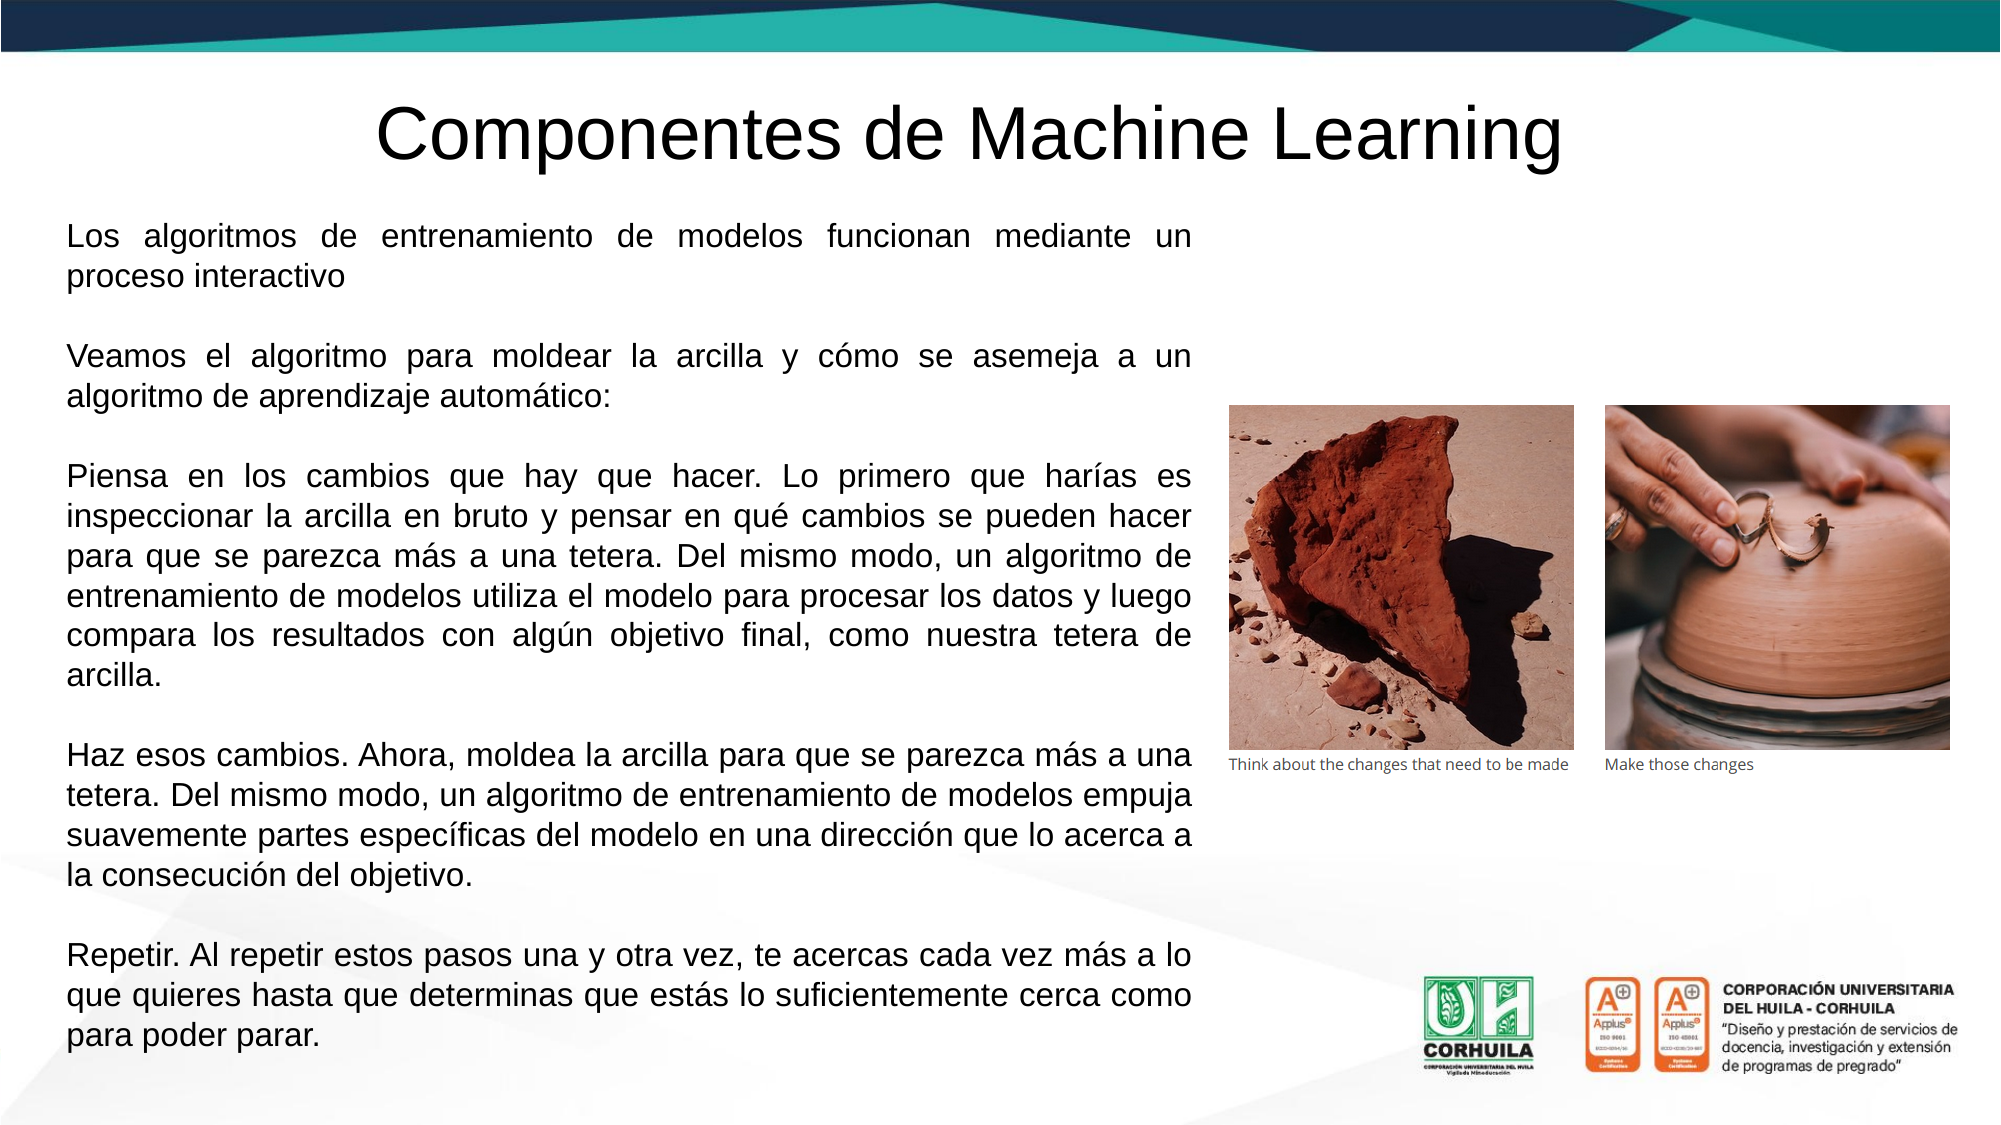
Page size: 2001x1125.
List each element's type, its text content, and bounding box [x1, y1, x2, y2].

picture [0, 0, 2000, 1125]
text_box Componentes de Machine Learning [360, 77, 1640, 182]
text_box Los algoritmos de entrenamiento de modelos funcionan mediante un proceso interactivo Veamos el algoritmo para moldear la arcilla y cómo se asemeja a un algoritmo de aprendizaje automático: Piensa en los cambios que hay que hacer. Lo primero que harías es inspeccionar la arcilla en bruto y pensar en qué cambios se pueden hacer para que se parezca más a una tetera. Del mismo modo, un algoritmo de entrenamiento de modelos utiliza el modelo para procesar los datos y luego compara los resultados con algún objetivo final, como nuestra tetera de arcilla. Haz esos cambios. Ahora, moldea la arcilla para que se parezca más a una tetera. Del mismo modo, un algoritmo de entrenamiento de modelos empuja suavemente partes específicas del modelo en una dirección que lo acerca a la consecución del objetivo. Repetir. Al repetir estos pasos una y otra vez, te acercas cada vez más a lo que quieres hasta que determinas que estás lo suficientemente cerca como para poder parar. [51, 207, 1209, 1061]
